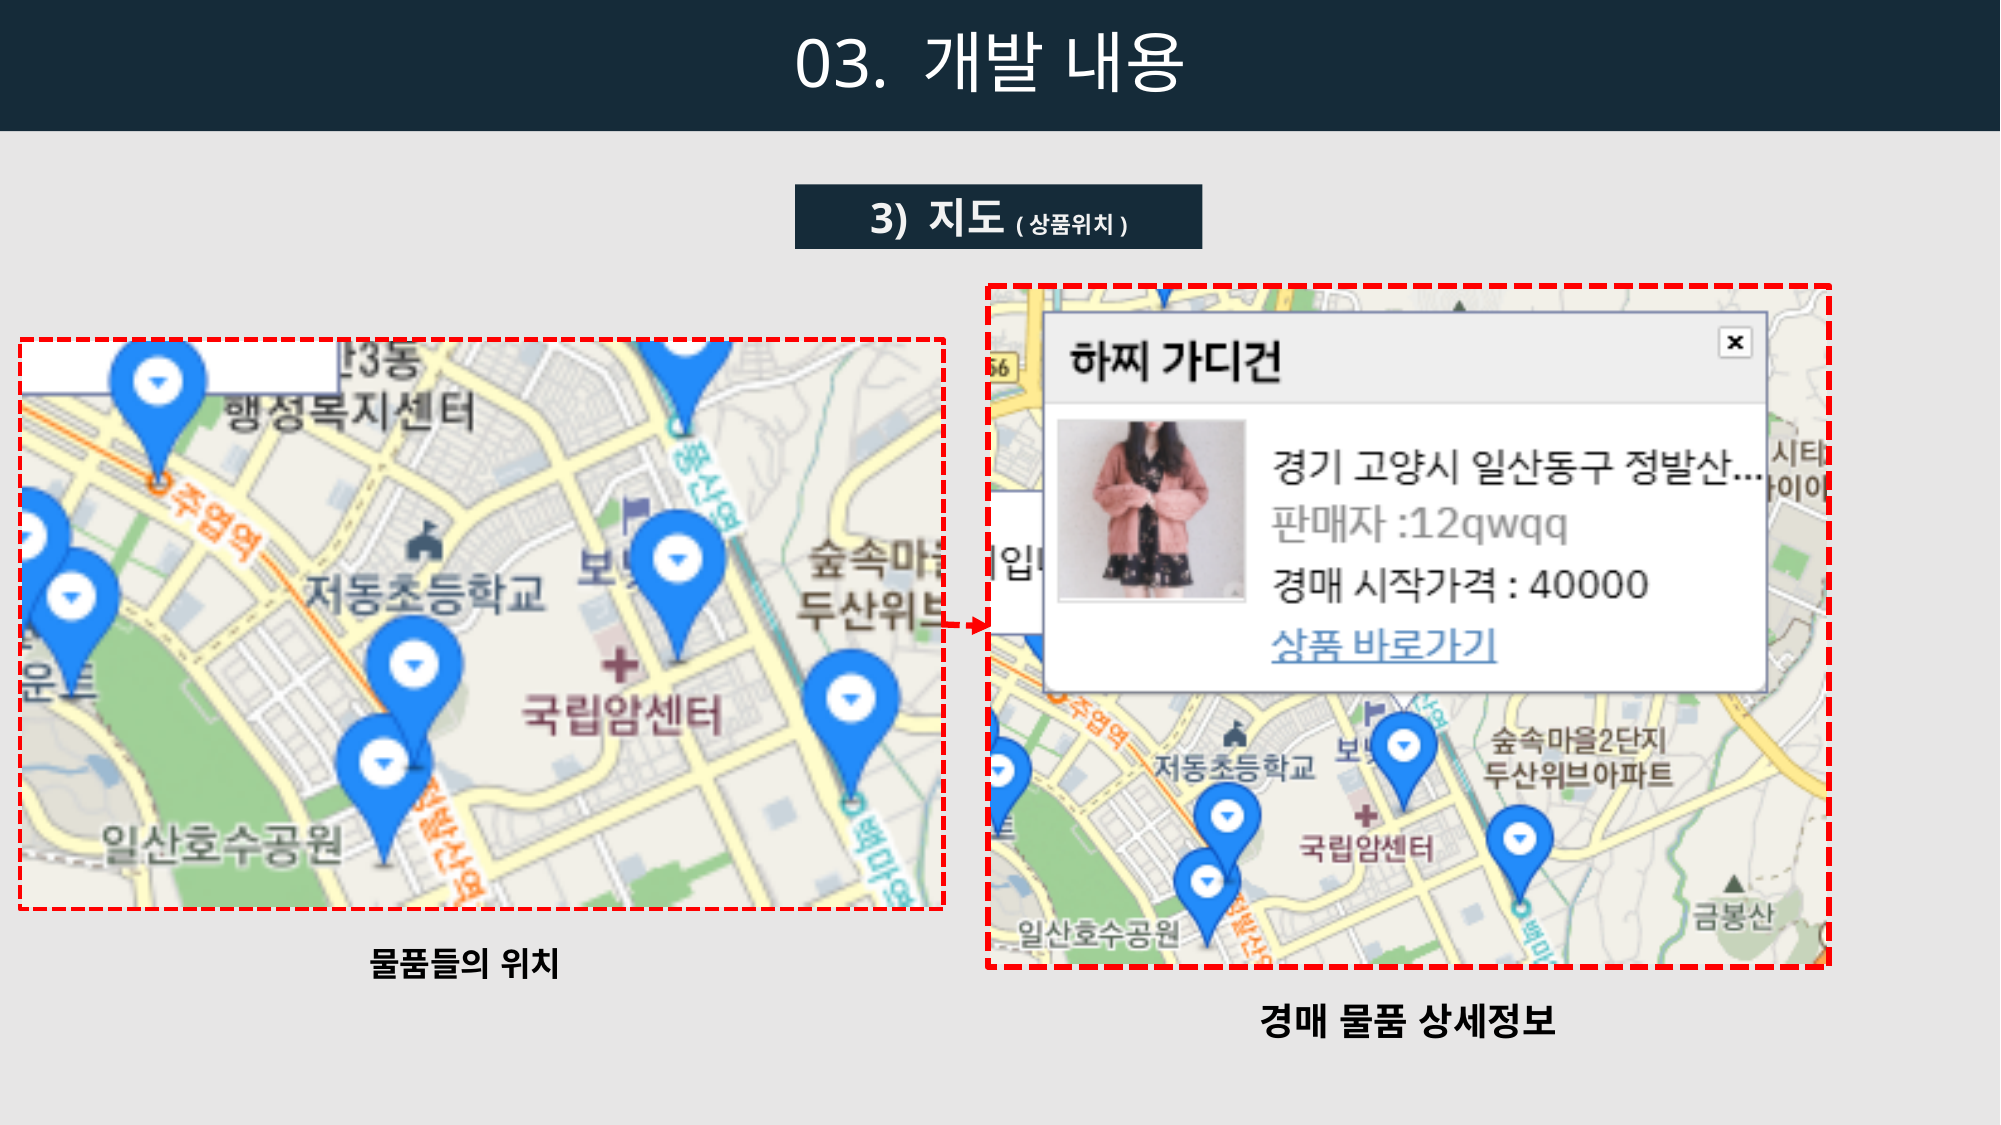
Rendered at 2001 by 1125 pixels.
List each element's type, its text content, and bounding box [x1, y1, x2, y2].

text_box [0, 0, 2000, 132]
text_box 물품들의 위치 [354, 935, 609, 991]
picture [22, 341, 941, 907]
picture [990, 289, 1827, 964]
text_box 경매 물품 상세정보 [1245, 990, 1572, 1051]
text_box 3) 지도(상품위치) [795, 184, 1203, 249]
text_box 03. 개발 내용 [779, 13, 1202, 109]
